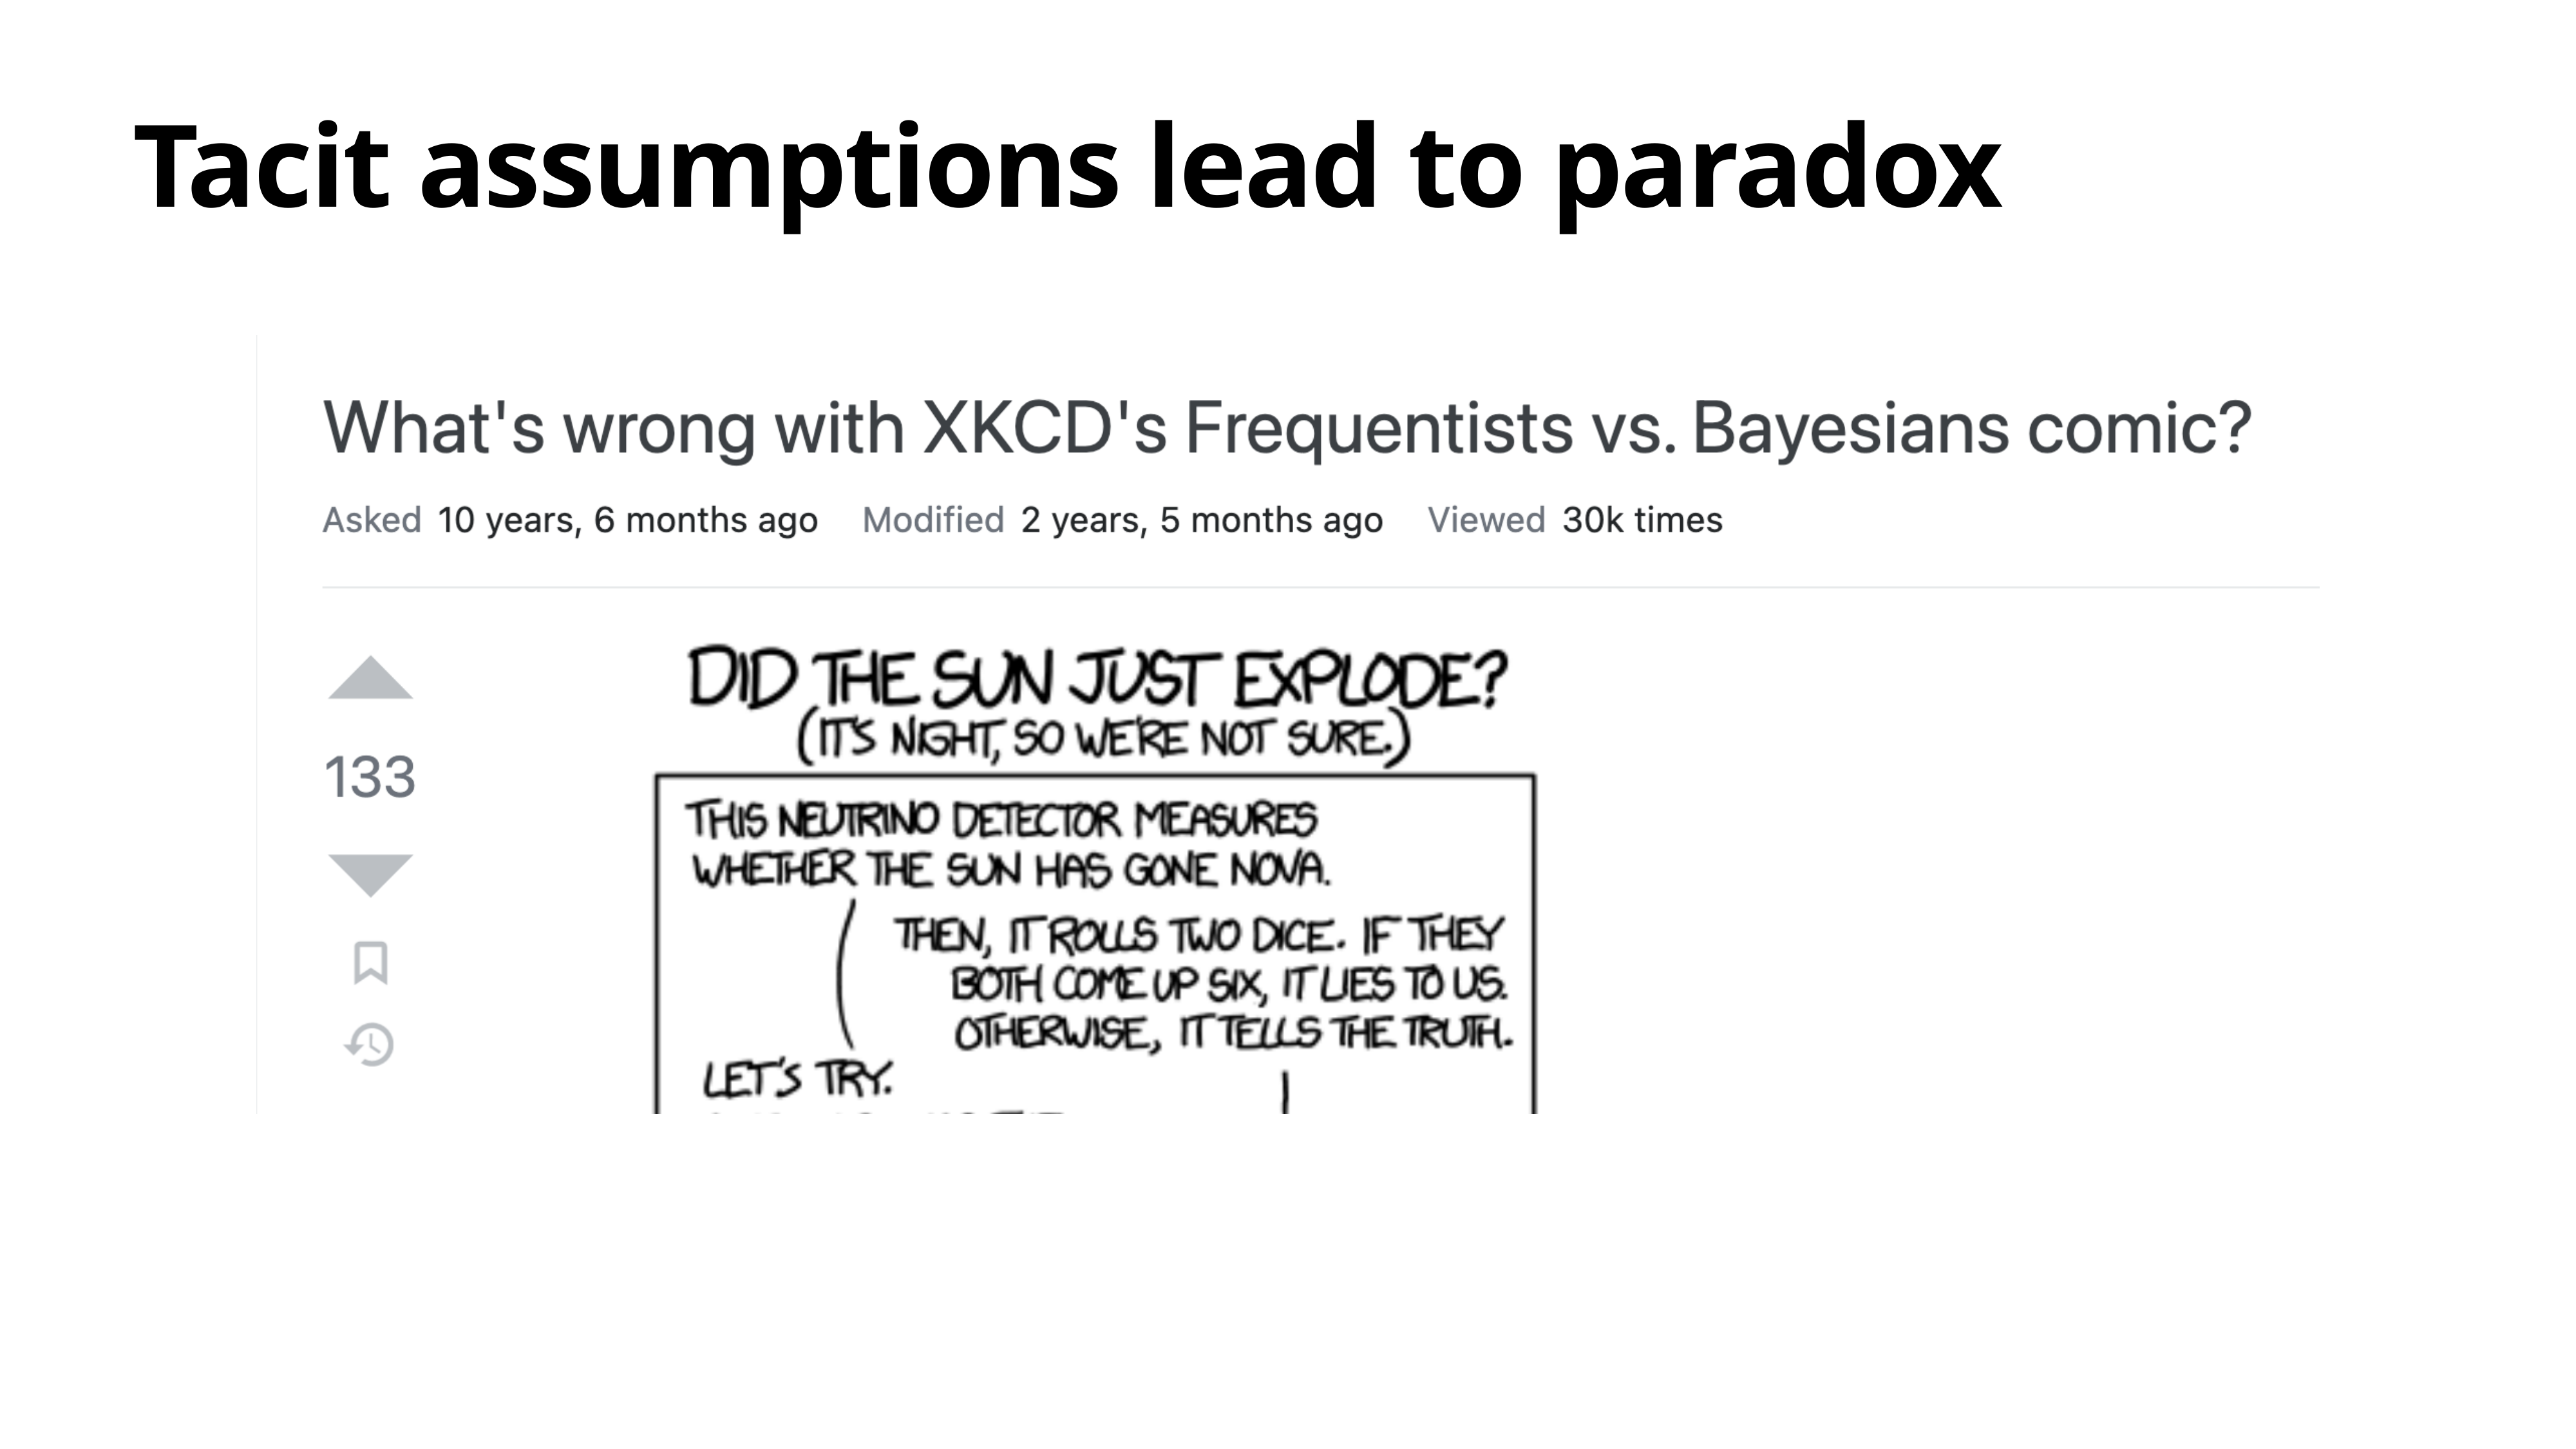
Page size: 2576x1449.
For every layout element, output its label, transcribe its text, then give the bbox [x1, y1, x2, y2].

picture [256, 335, 2320, 1114]
title Tacit assumptions lead to paradox [127, 113, 2449, 266]
